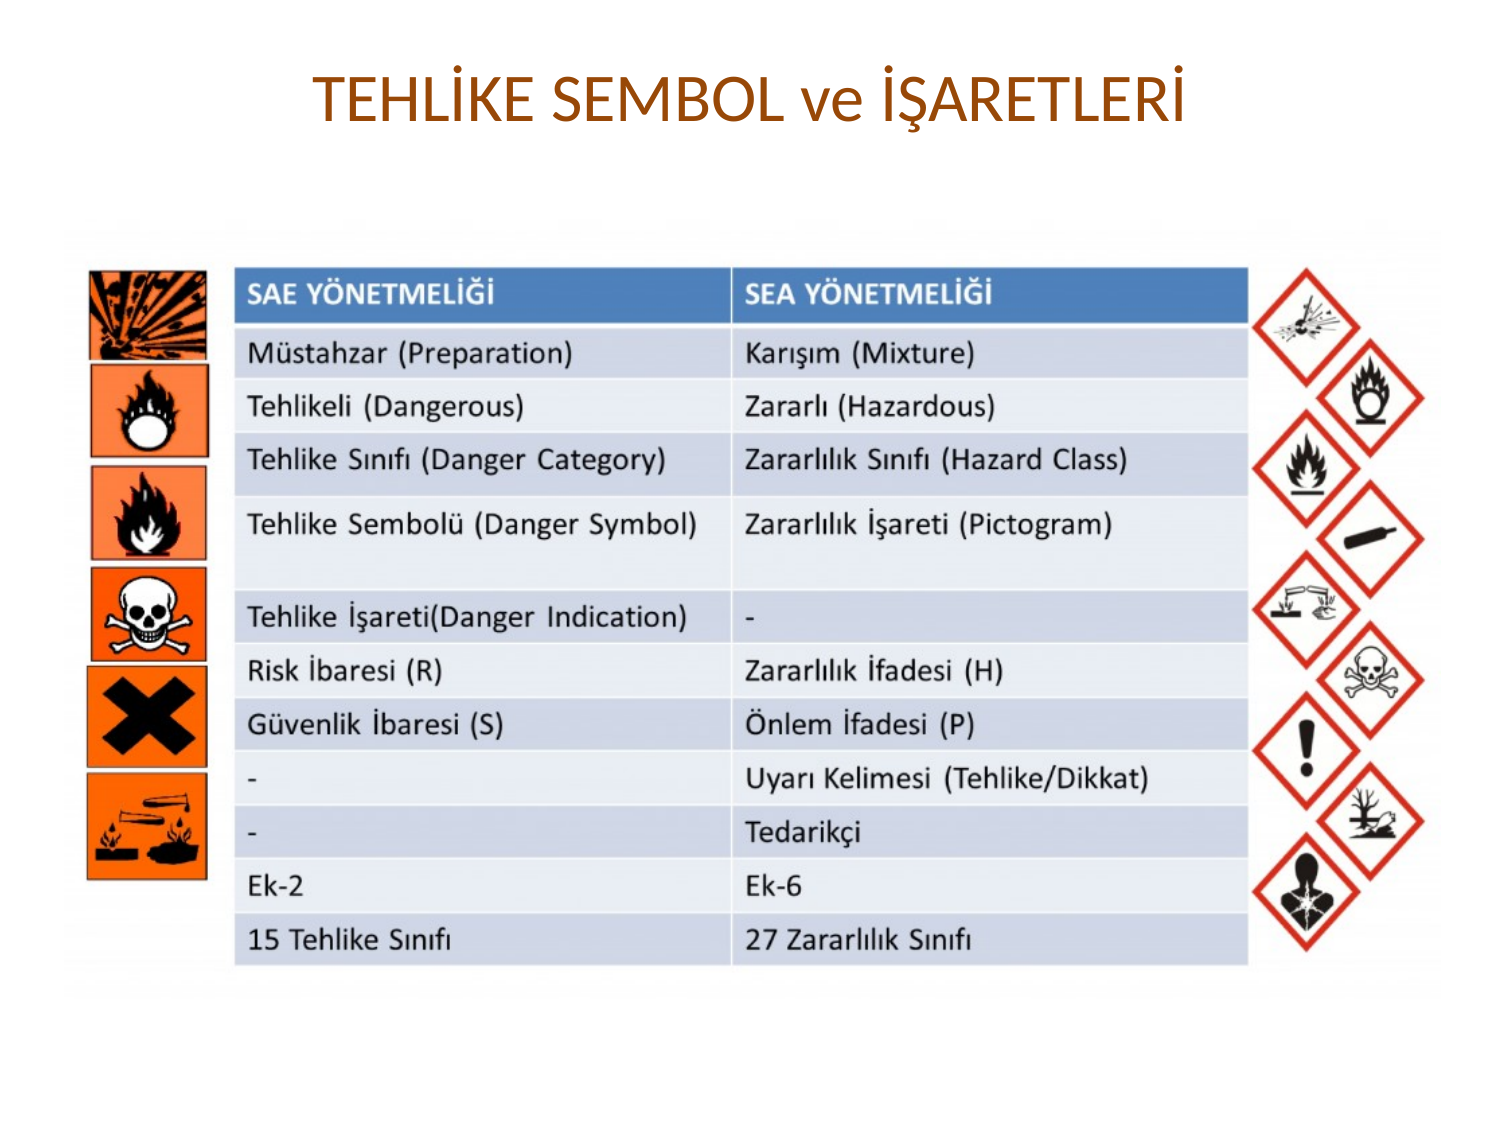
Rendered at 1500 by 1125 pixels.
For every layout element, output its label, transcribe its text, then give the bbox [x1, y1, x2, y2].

title TEHLİKE SEMBOL ve İŞARETLERİ [75, 45, 1425, 218]
picture [64, 219, 1442, 1001]
